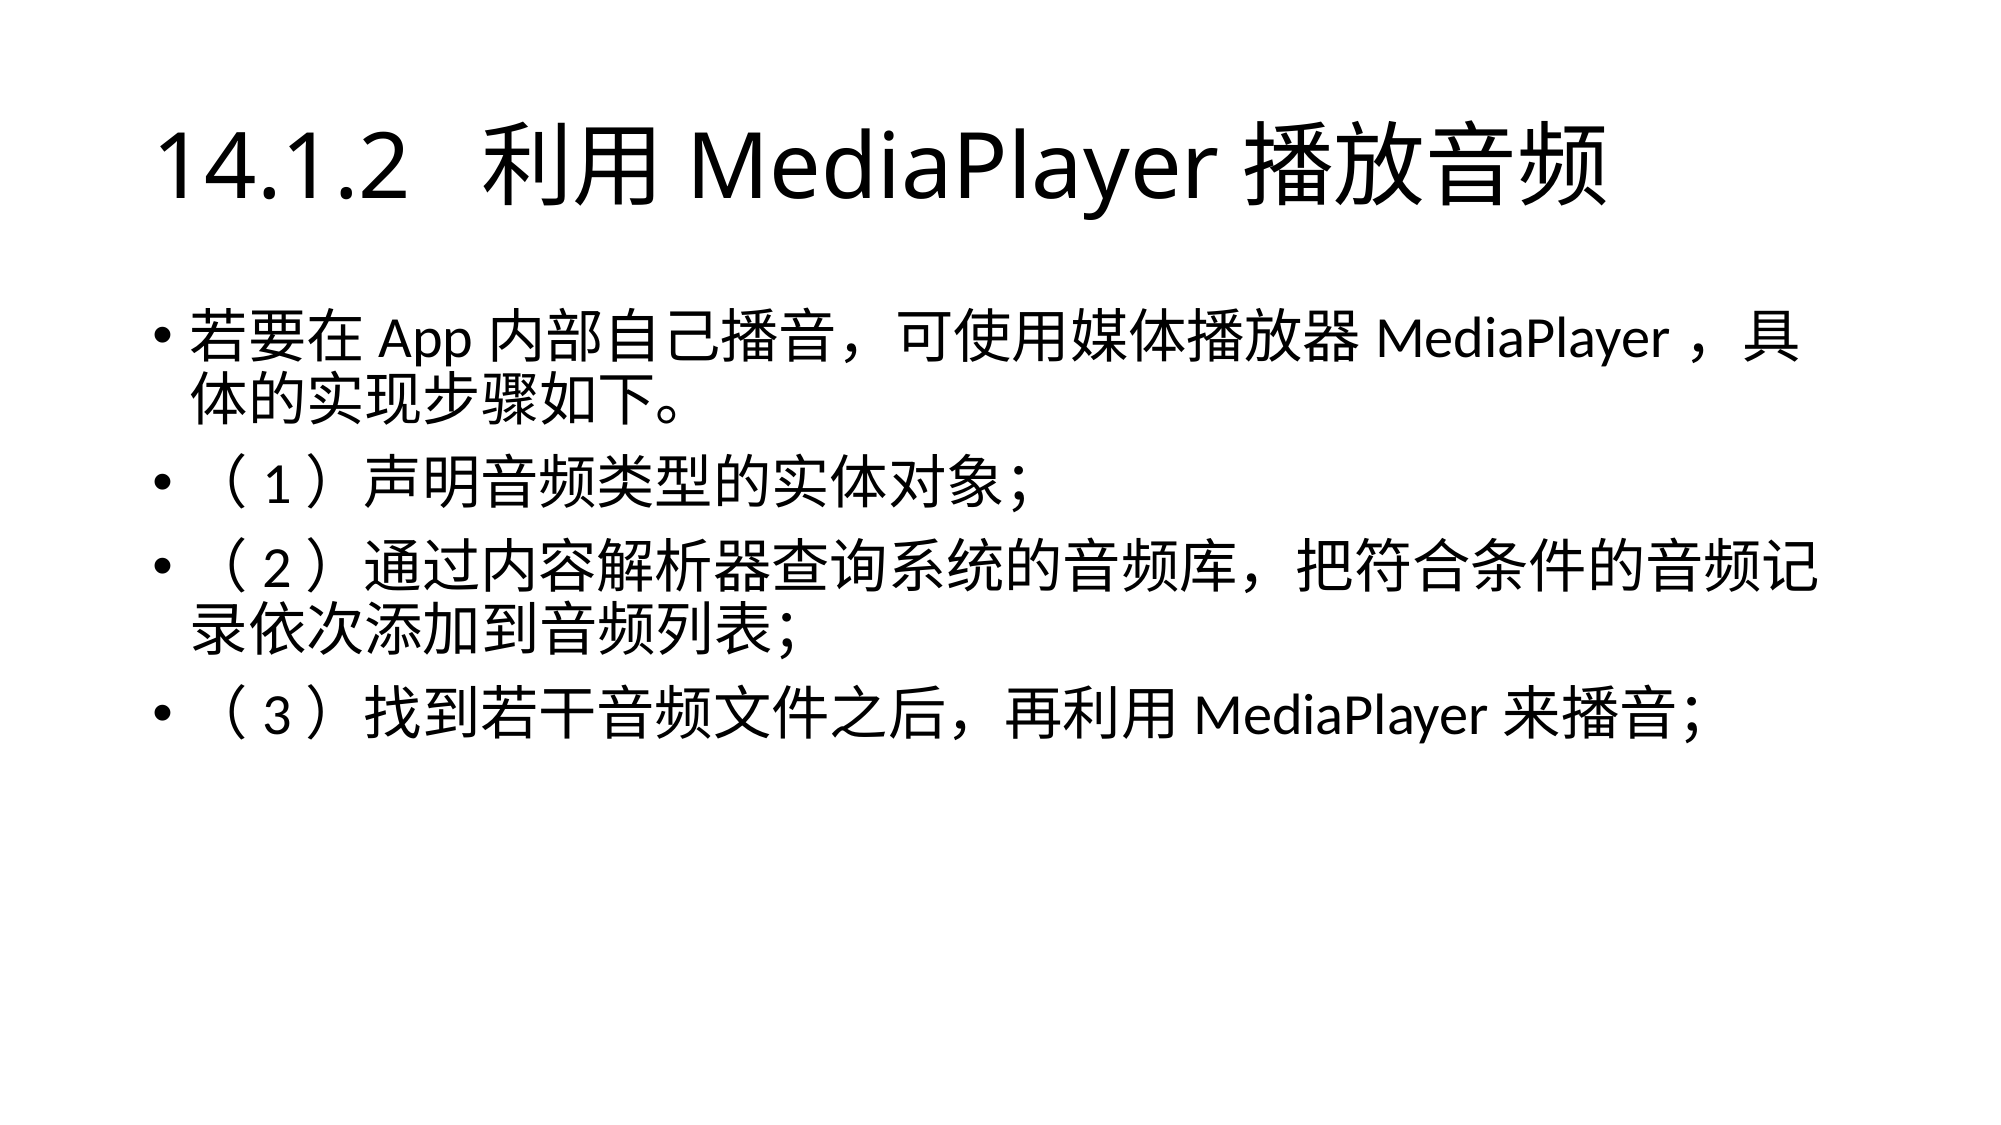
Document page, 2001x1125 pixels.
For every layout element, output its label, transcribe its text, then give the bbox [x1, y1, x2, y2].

title 14.1.2 利用MediaPlayer播放音频 [137, 59, 1863, 278]
list 若要在App内部自己播音，可使用媒体播放器MediaPlayer，具体的实现步骤如下。 （1）声明音频类型的实体对象； （2）通过内容解析器查询系统的音频库，把符合条件的音频记录依次添加到音频列表； （3）找到若干音频文件之后，再利用MediaPlayer来播音； [137, 299, 1863, 1014]
